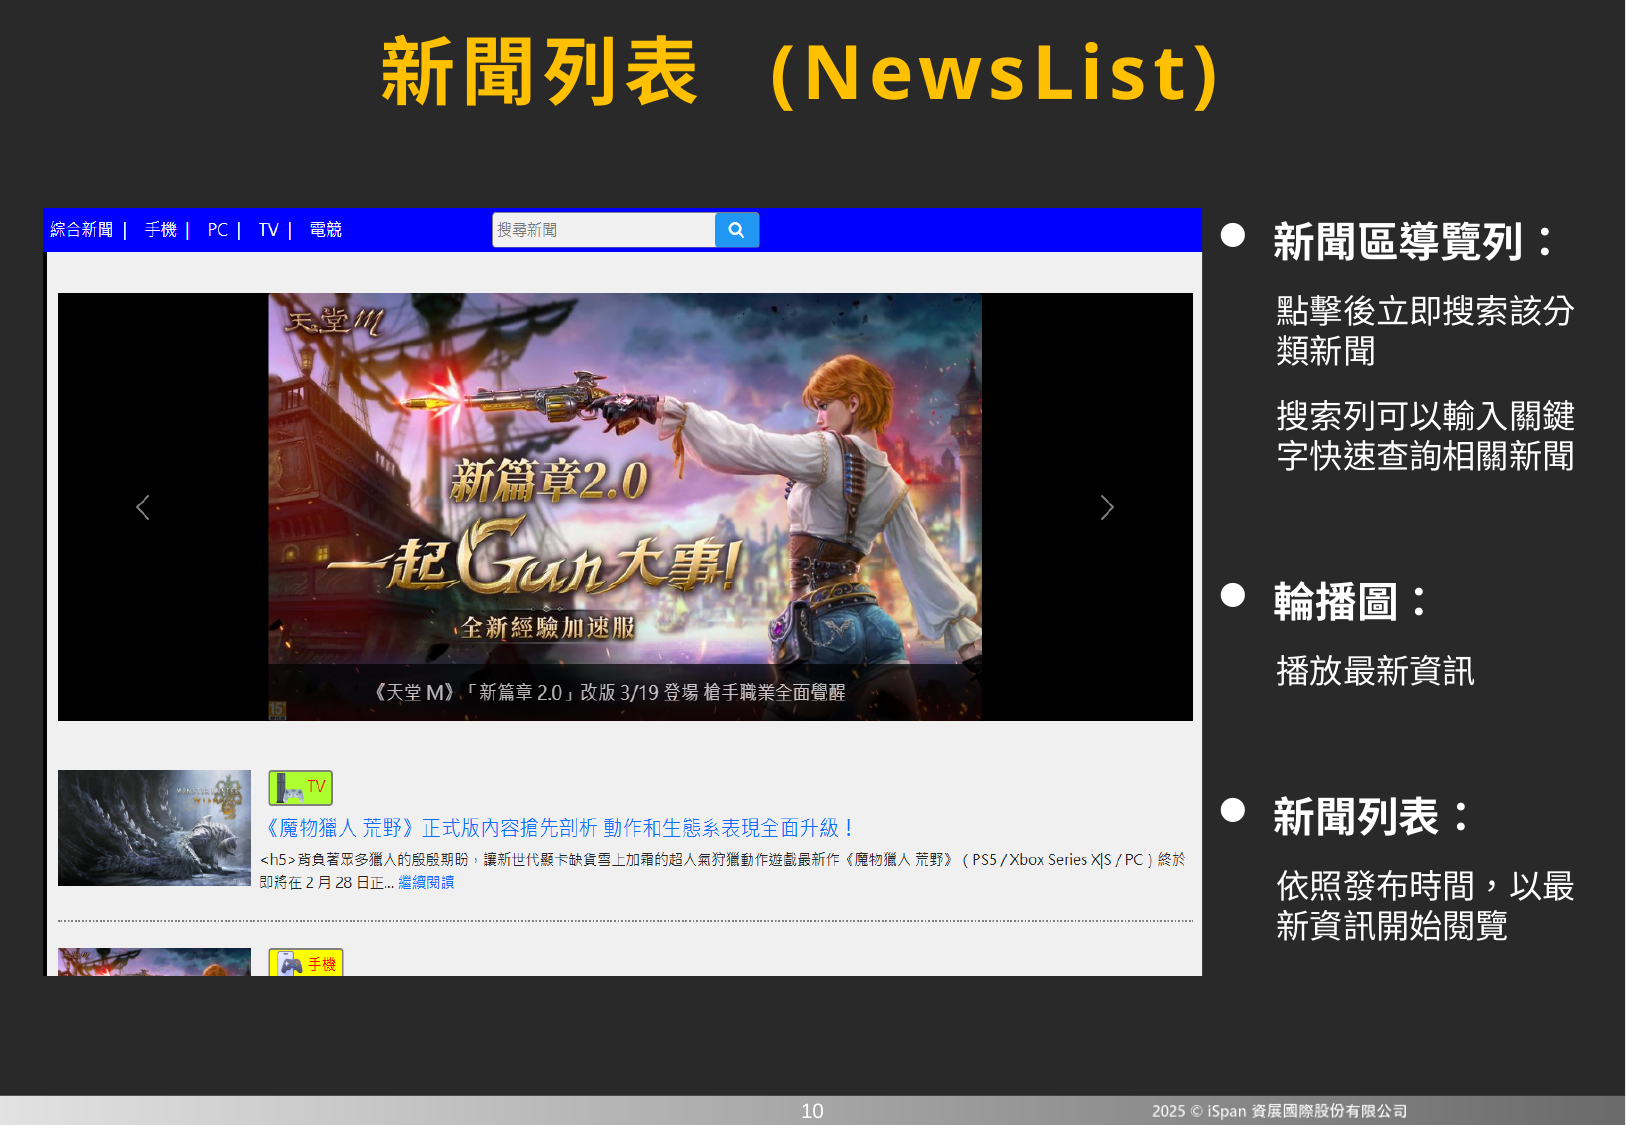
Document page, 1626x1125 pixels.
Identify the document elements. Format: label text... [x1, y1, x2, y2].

list 新聞區導覽列： 點擊後立即搜索該分類新聞 搜索列可以輸入關鍵字快速查詢相關新聞 輪播圖： 播放最新資訊 新聞列表： 依照發布時間，以最新資訊開始閱覽 [1202, 208, 1593, 1019]
picture [0, 0, 1626, 1125]
title 新聞列表 (NewsList) [103, 13, 1522, 126]
